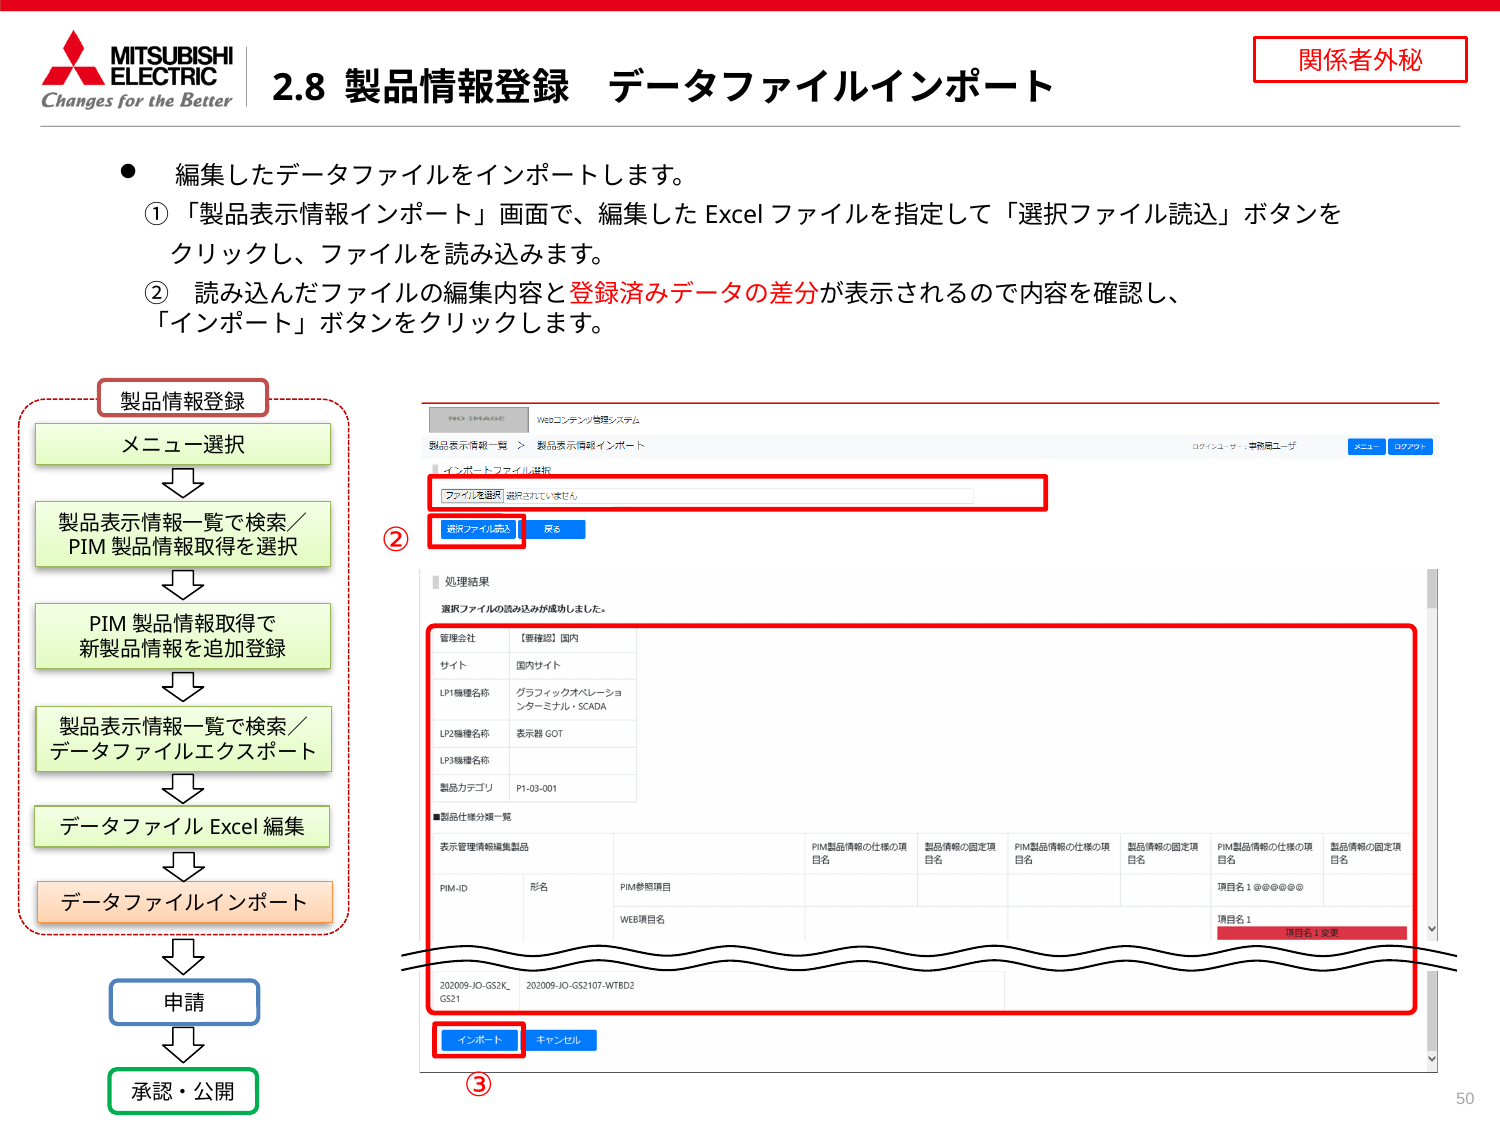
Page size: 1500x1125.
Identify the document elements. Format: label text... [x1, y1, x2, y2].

text_box ② [353, 510, 396, 567]
text_box 50 [1375, 1073, 1490, 1122]
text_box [18, 379, 349, 1114]
picture [0, 0, 1500, 1125]
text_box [401, 398, 1458, 1111]
list 編集したデータファイルをインポートします。 ① 「製品表示情報インポート」画面で、編集したExcelファイルを指定して「選択ファイル読込」ボタンを クリックし、ファイルを読み込みます。 ② 読み込んだファイルの編集内容と登録済みデータの差分が表示されるので内容を確認し、 「インポート」ボタンをクリックします。 [71, 151, 1471, 355]
text_box 2.8 製品情報登録 データファイルインポート [257, 45, 1484, 126]
